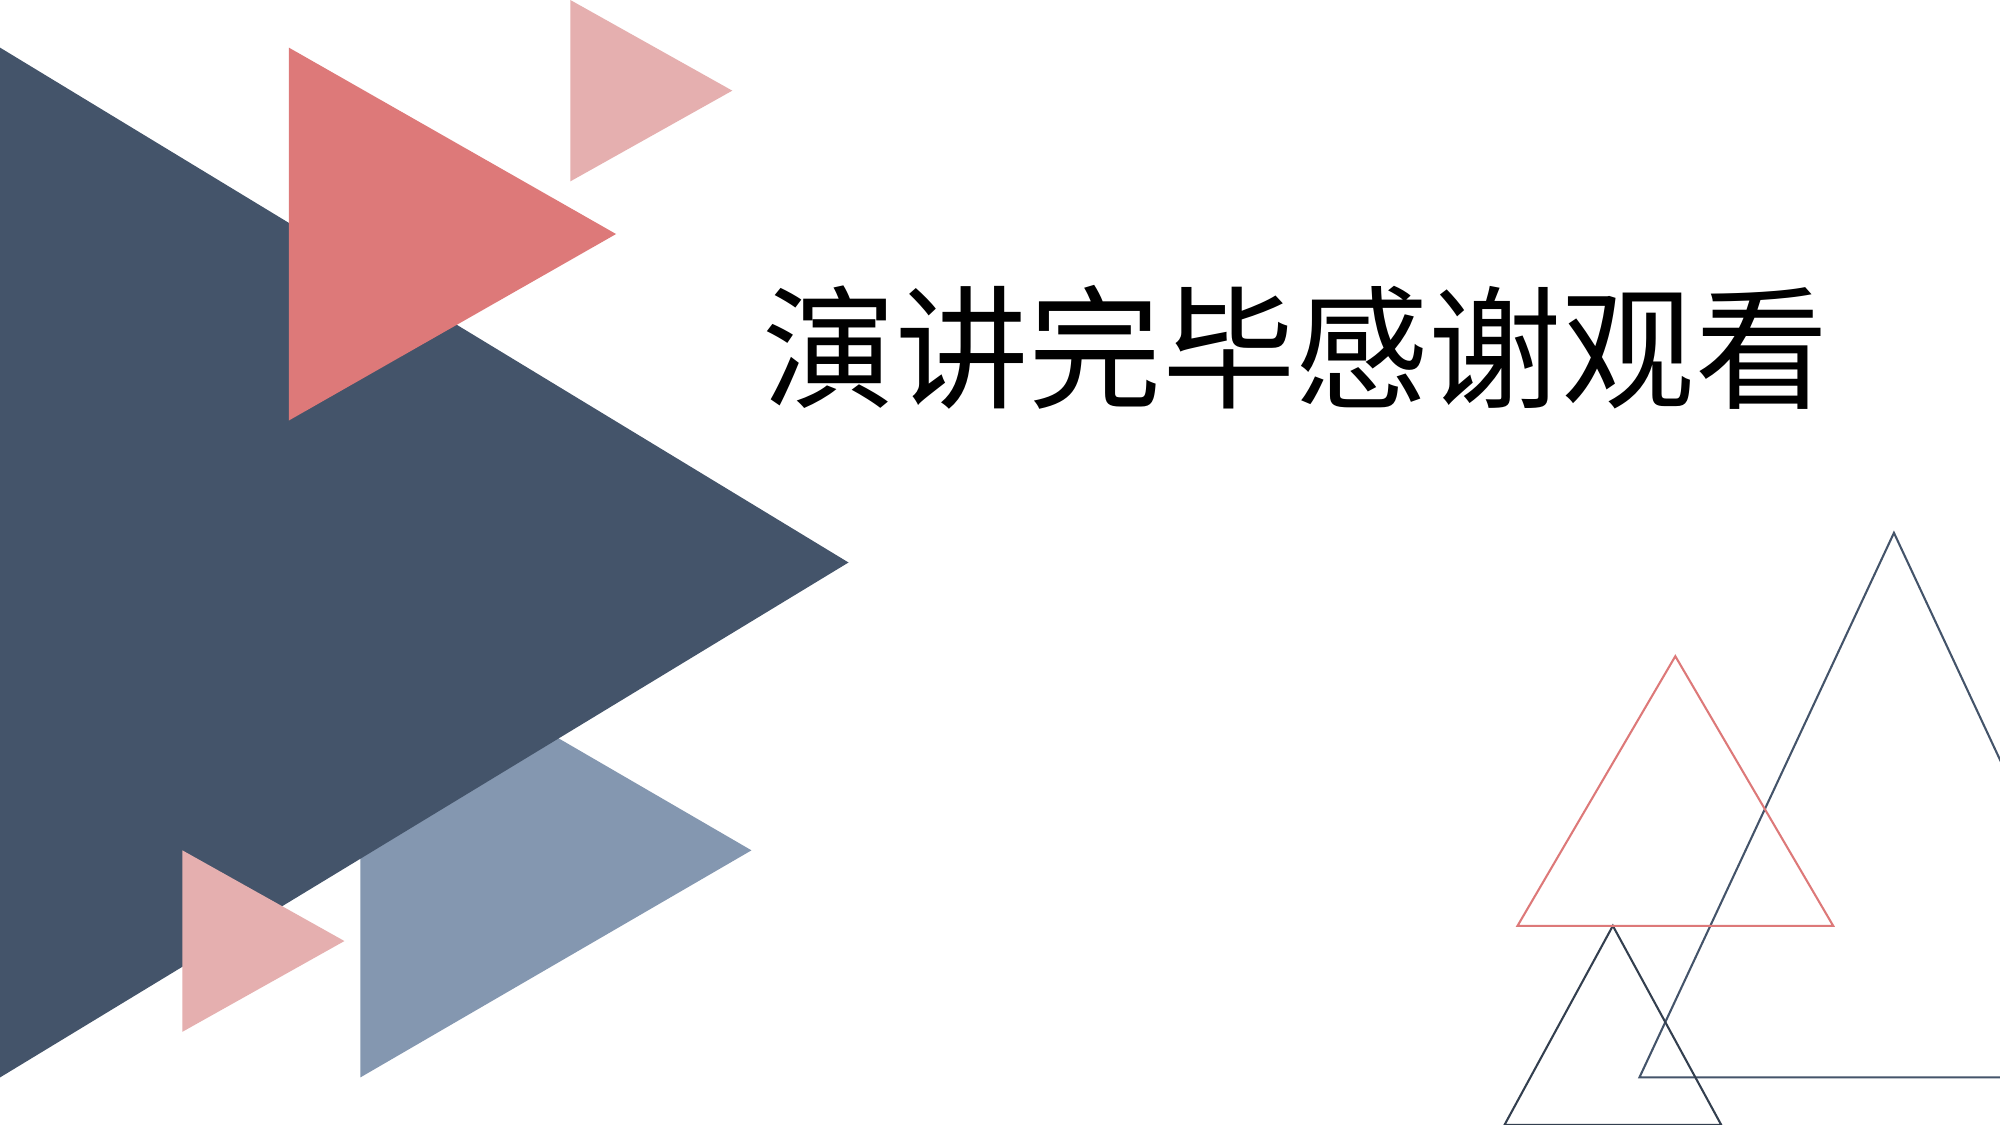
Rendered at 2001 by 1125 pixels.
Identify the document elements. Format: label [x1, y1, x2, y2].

text_box [0, 0, 2000, 1125]
